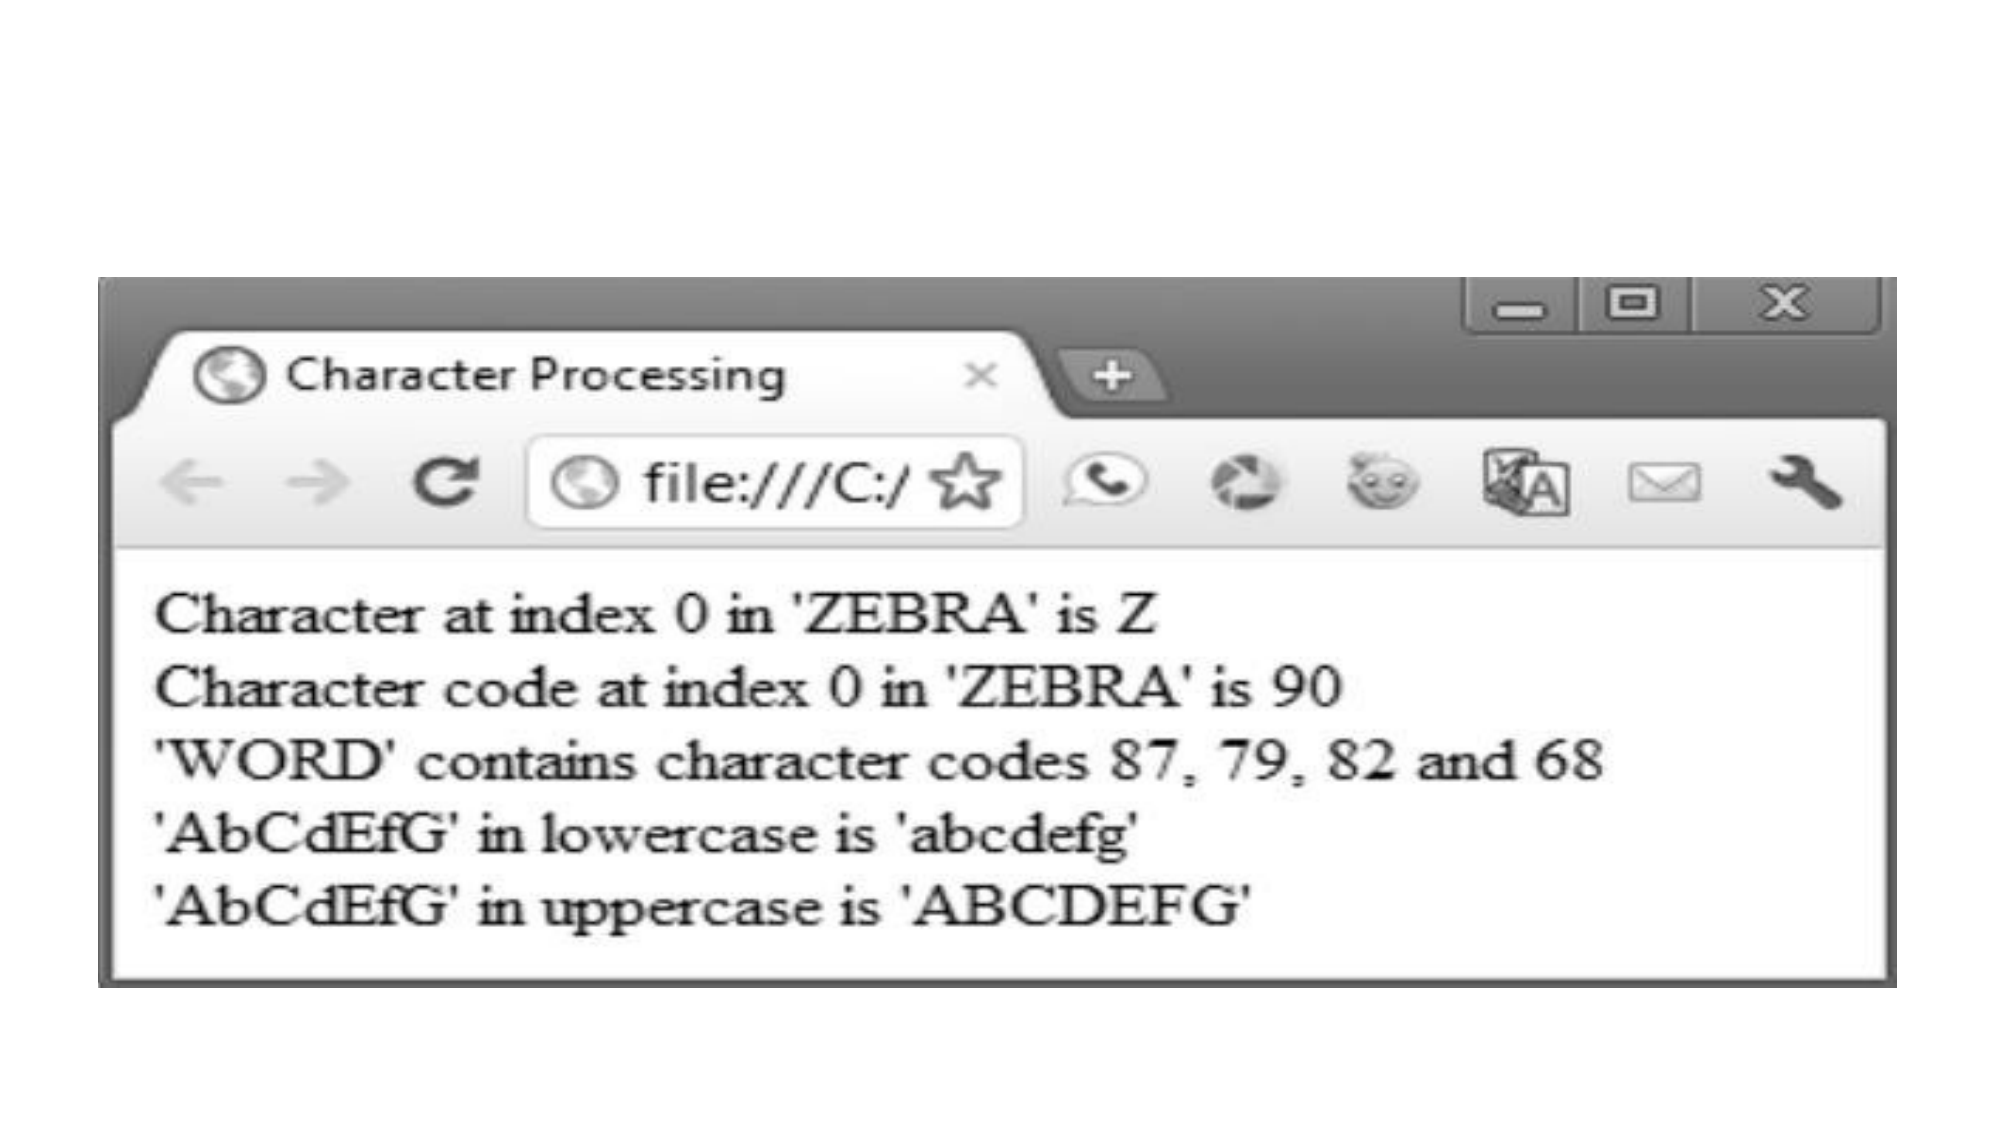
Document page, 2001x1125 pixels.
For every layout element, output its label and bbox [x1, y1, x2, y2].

list [98, 277, 1897, 988]
